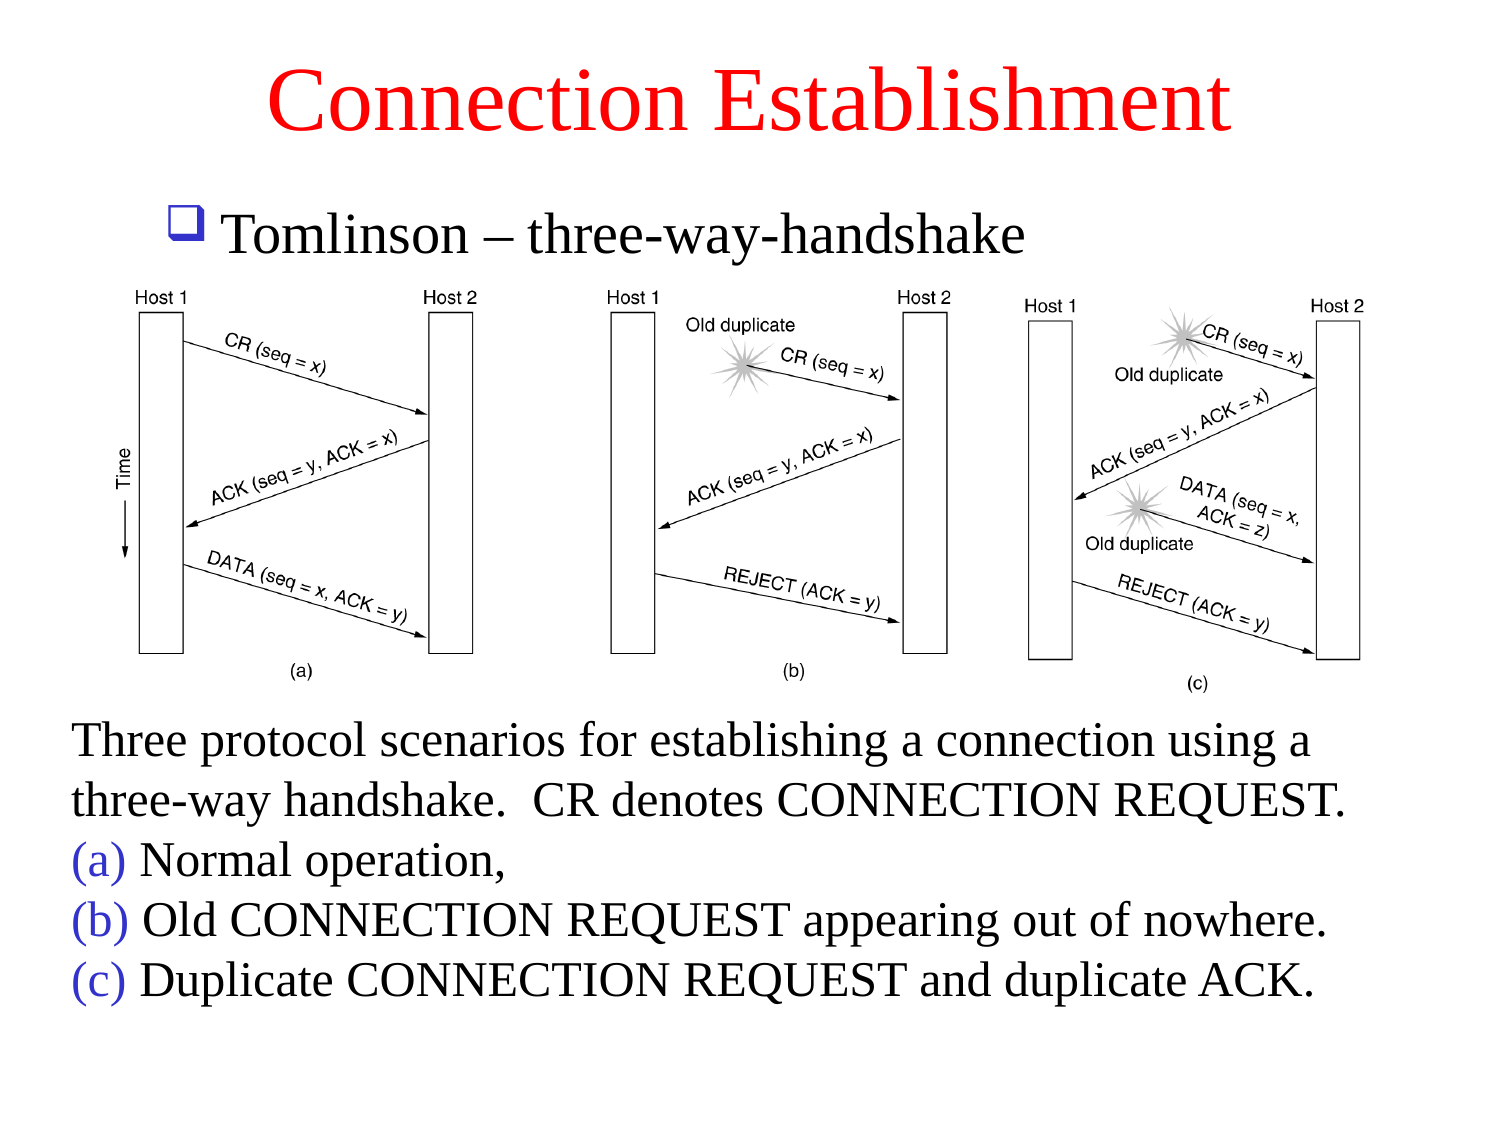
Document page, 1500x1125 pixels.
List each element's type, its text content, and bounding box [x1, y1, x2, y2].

picture [957, 278, 1422, 693]
text_box Three protocol scenarios for establishing a connection using a three-way handshake. CR denotes CONNECTION REQUEST. (a) Normal operation, (b) Old CONNECTION REQUEST appearing out of nowhere. (c) Duplicate CONNECTION REQUEST and duplicate ACK. [56, 699, 1429, 1014]
text_box Tomlinson – three-way-handshake [149, 187, 1212, 285]
title Connection Establishment [0, 0, 1500, 188]
picture [112, 285, 951, 700]
